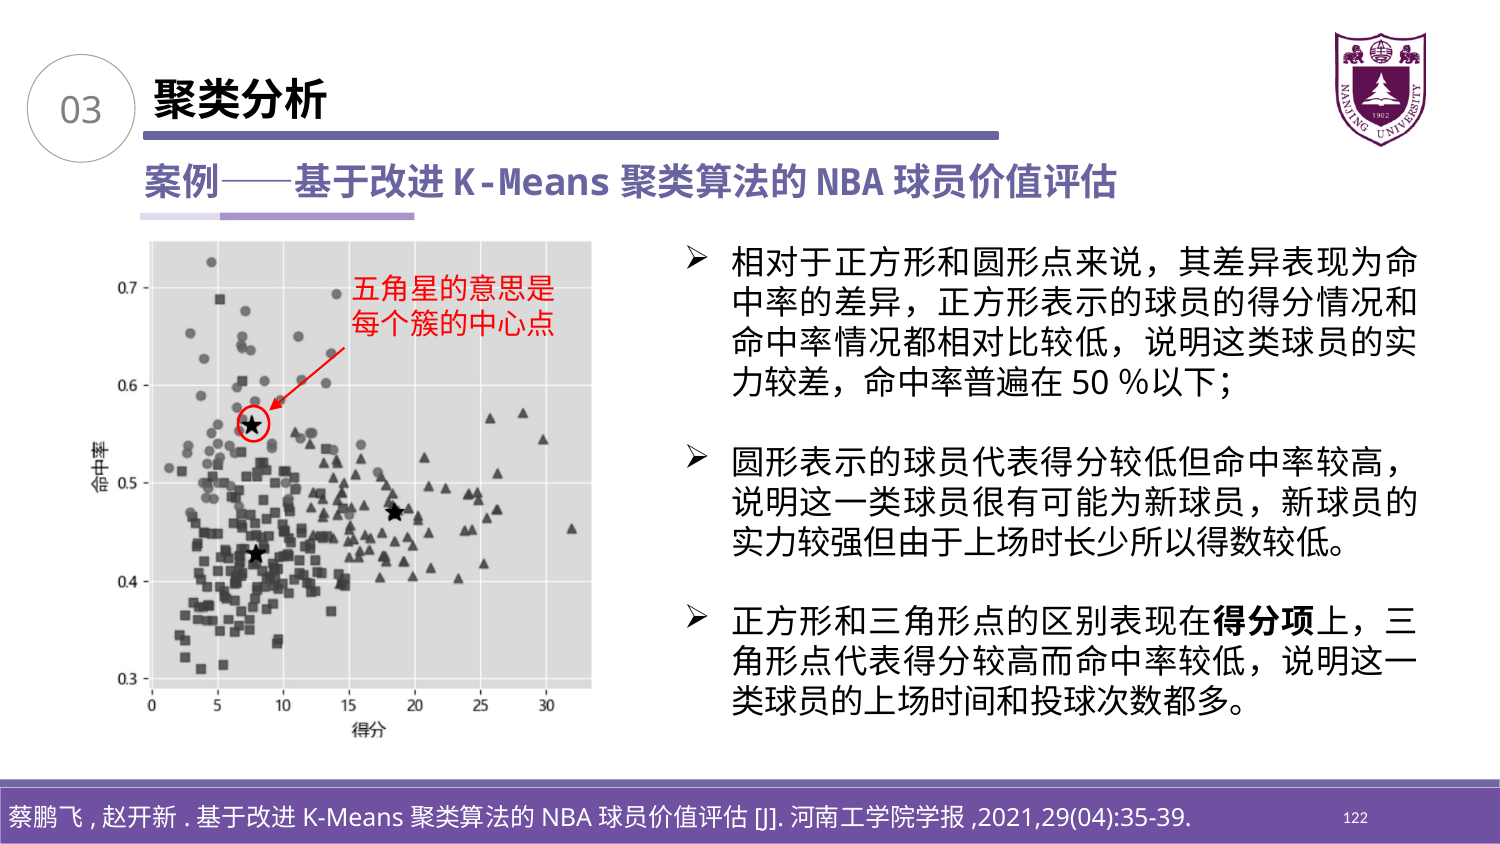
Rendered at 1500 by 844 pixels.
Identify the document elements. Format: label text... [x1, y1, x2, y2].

text_box [143, 131, 999, 140]
picture [1334, 31, 1427, 147]
text_box [219, 211, 416, 221]
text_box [80, 229, 603, 763]
text_box 案例——基于改进K-Means聚类算法的NBA球员价值评估 [130, 150, 1235, 250]
text_box 蔡鹏飞,赵开新.基于改进K-Means聚类算法的NBA球员价值评估[J].河南工学院学报,2021,29(04):35-39. [0, 794, 1473, 839]
text_box 相对于正方形和圆形点来说，其差异表现为命中率的差异，正方形表示的球员的得分情况和命中率情况都相对比较低，说明这类球员的实力较差，命中率普遍在50％以下； 圆形表示的球员代表得分较低但命中率较高，说明这一类球员很有可能为新球员，新球员的实力较强但由于上场时长少所以得数较低。 正方形和三角形点的区别表现在得分项上，三角形点代表得分较高而命中率较低，说明这一类球员的上场时间和投球次数都多。 [669, 233, 1433, 728]
text_box [139, 211, 239, 222]
text_box 聚类分析 [142, 66, 340, 131]
text_box 03 [25, 53, 137, 164]
